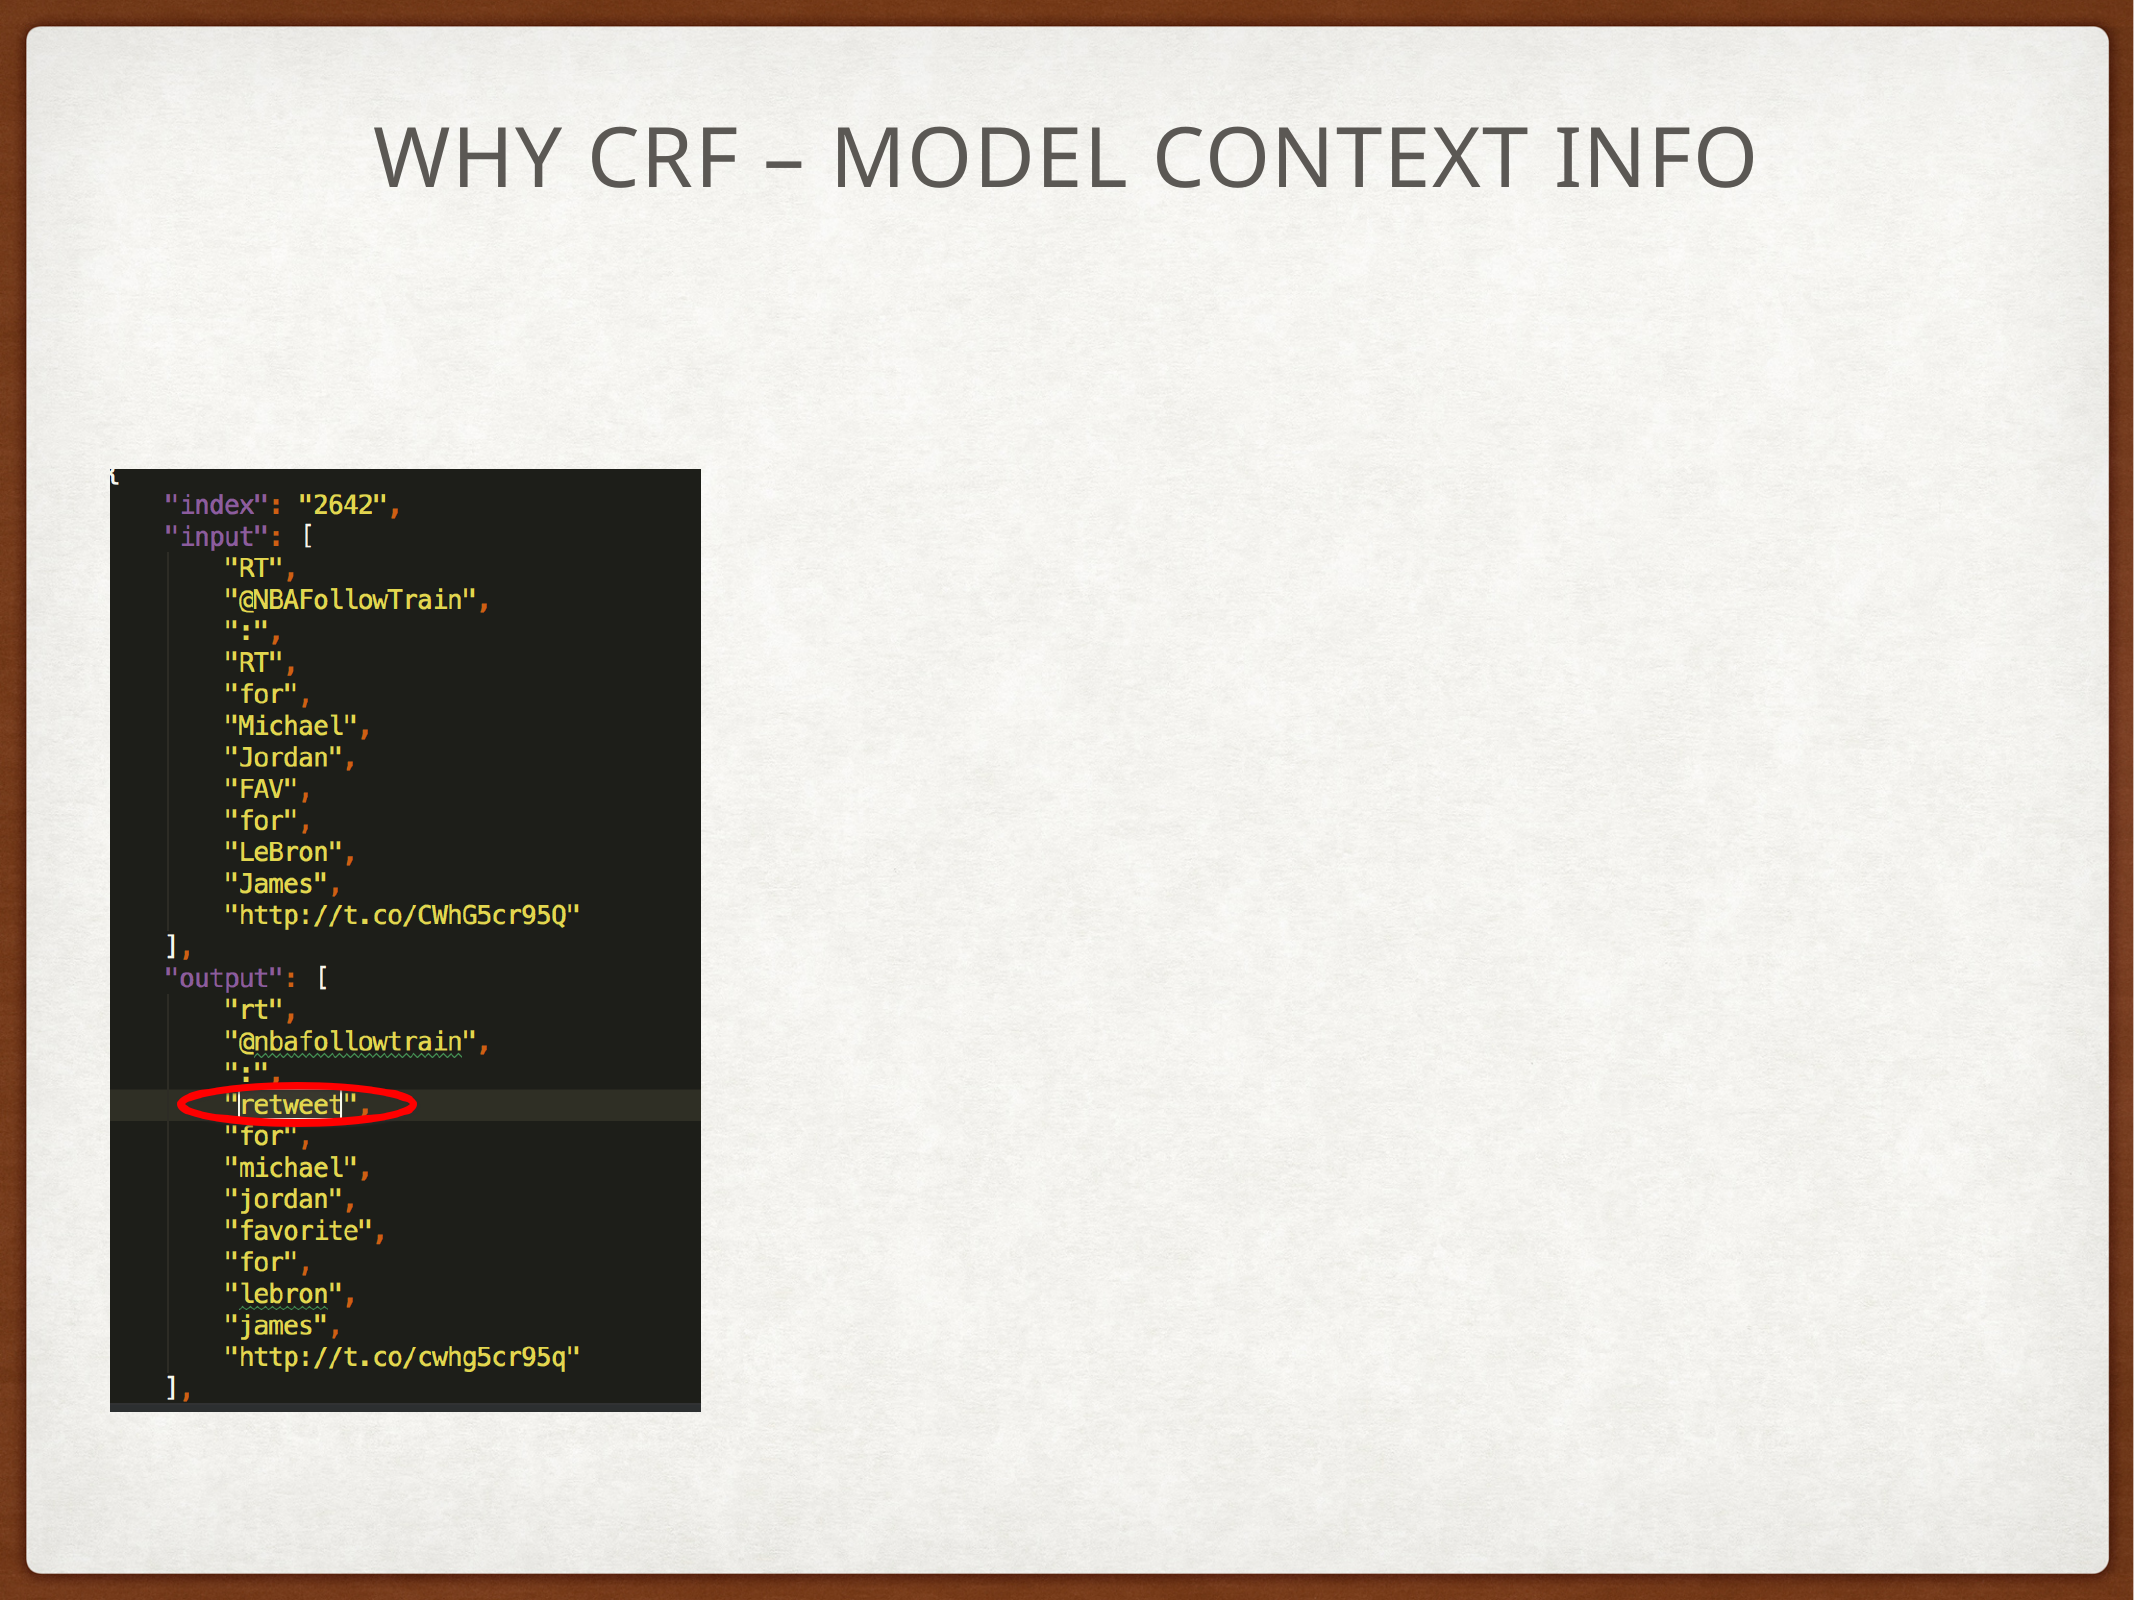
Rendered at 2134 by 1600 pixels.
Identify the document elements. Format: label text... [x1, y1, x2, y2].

picture [0, 0, 2134, 1600]
title Why CRF – Model context info [109, 95, 2024, 220]
